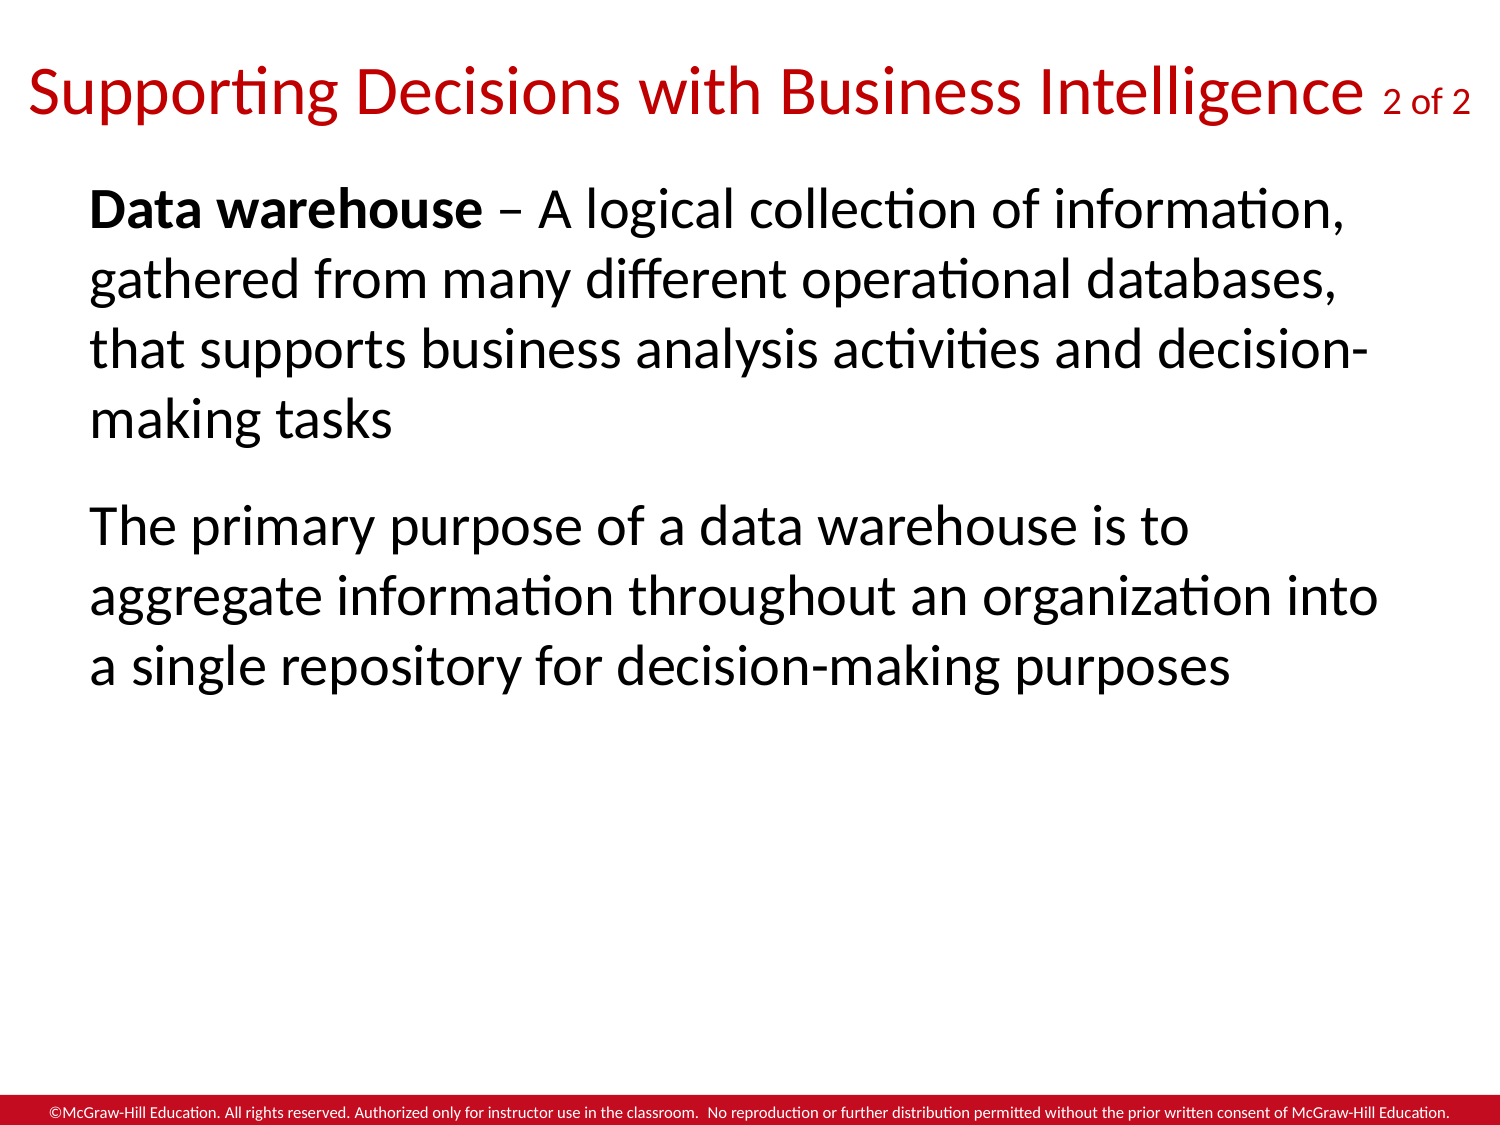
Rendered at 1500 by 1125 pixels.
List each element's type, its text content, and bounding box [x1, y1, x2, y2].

title Supporting Decisions with Business Intelligence 2 of 2 [0, 37, 1500, 138]
list Data warehouse – A logical collection of information, gathered from many different operational databases, that supports business analysis activities and decision-making tasks The primary purpose of a data warehouse is to aggregate information throughout an organization into a single repository for decision-making purposes [75, 162, 1425, 1075]
